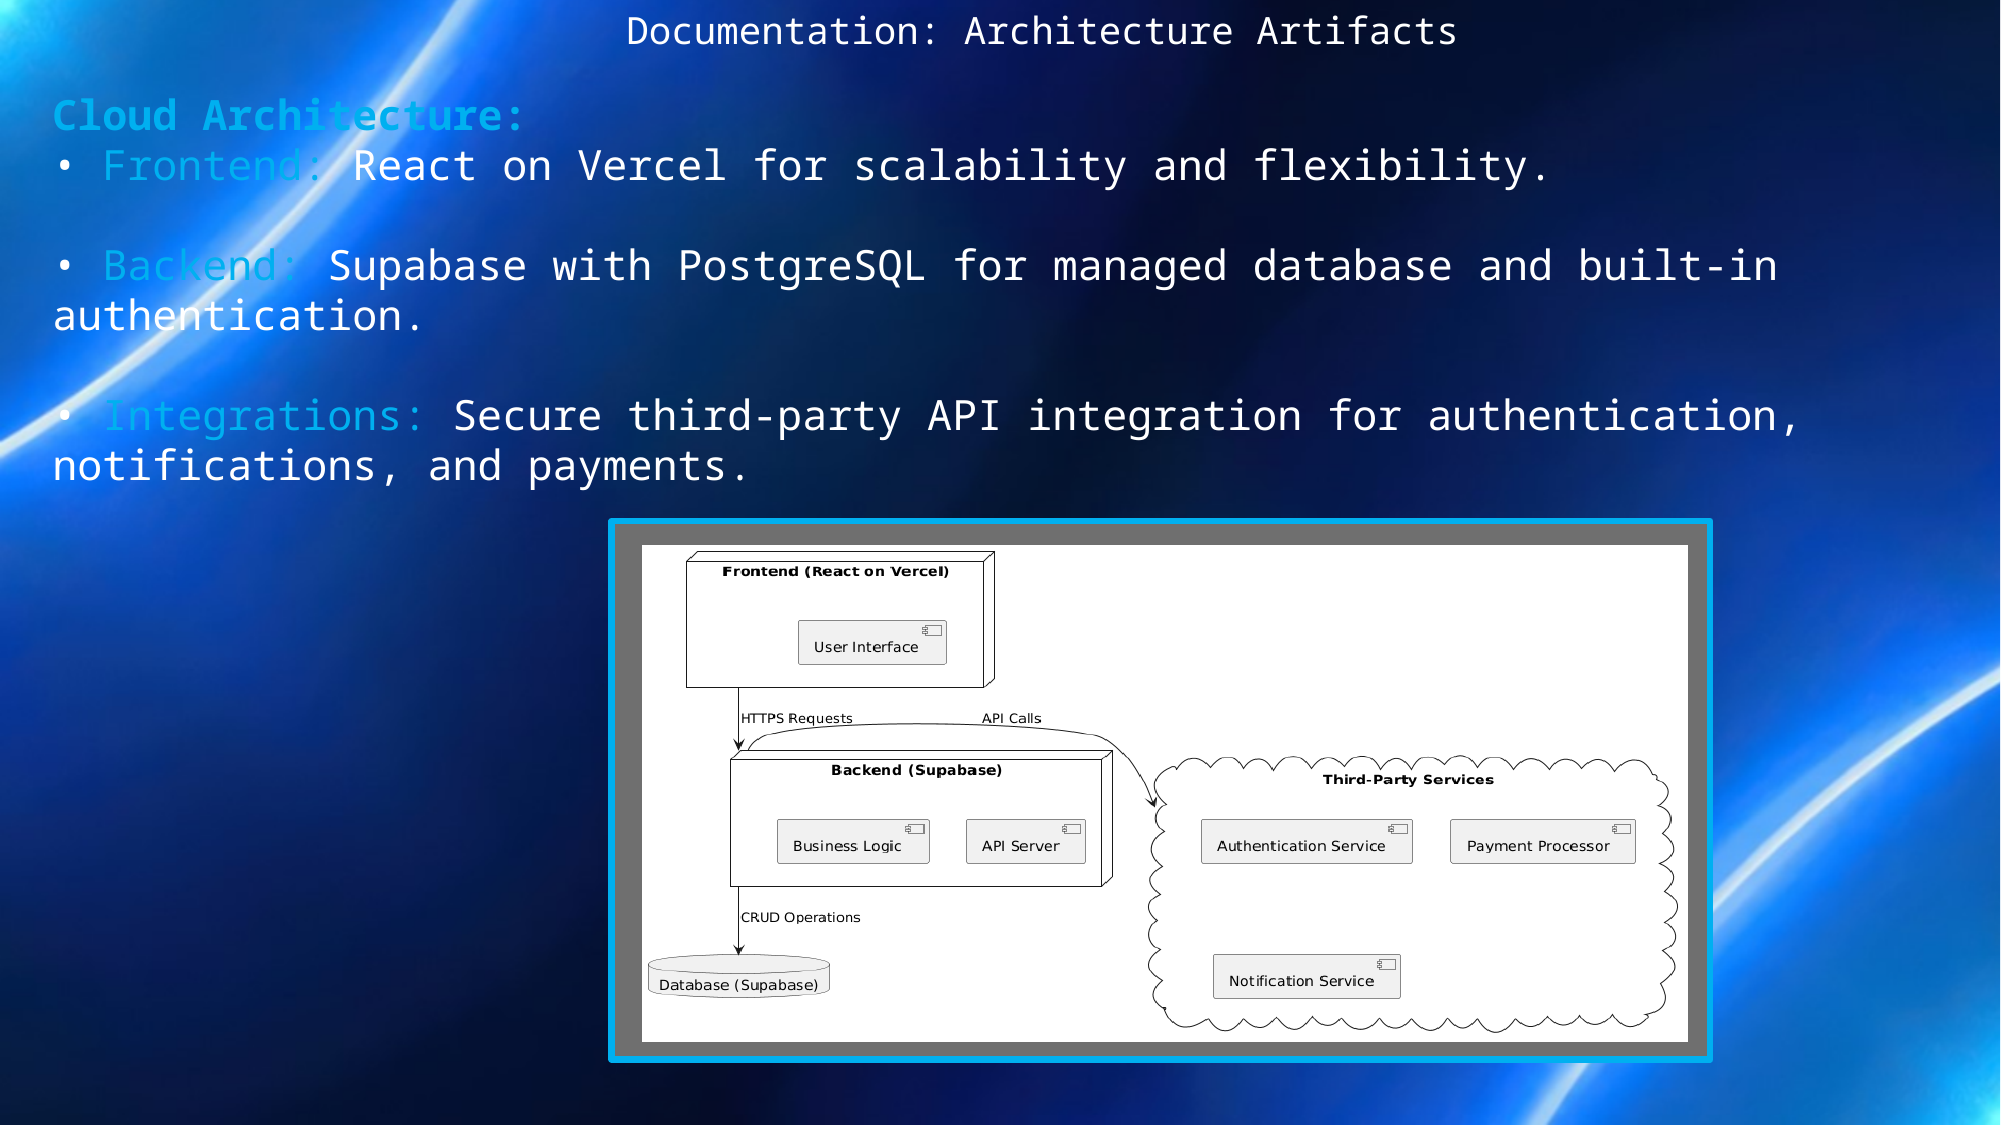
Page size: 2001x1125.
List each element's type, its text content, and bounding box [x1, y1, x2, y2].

picture [0, 0, 2001, 1125]
text_box Documentation: Architecture Artifacts [611, 0, 1496, 60]
text_box [610, 519, 1712, 1061]
text_box Cloud Architecture: • Frontend: React on Vercel for scalability and flexibility. • Backend: Supabase with PostgreSQL for managed database and built-in authentication. • Integrations: Secure third-party API integration for authentication, notifications, and payments. [37, 81, 1941, 497]
